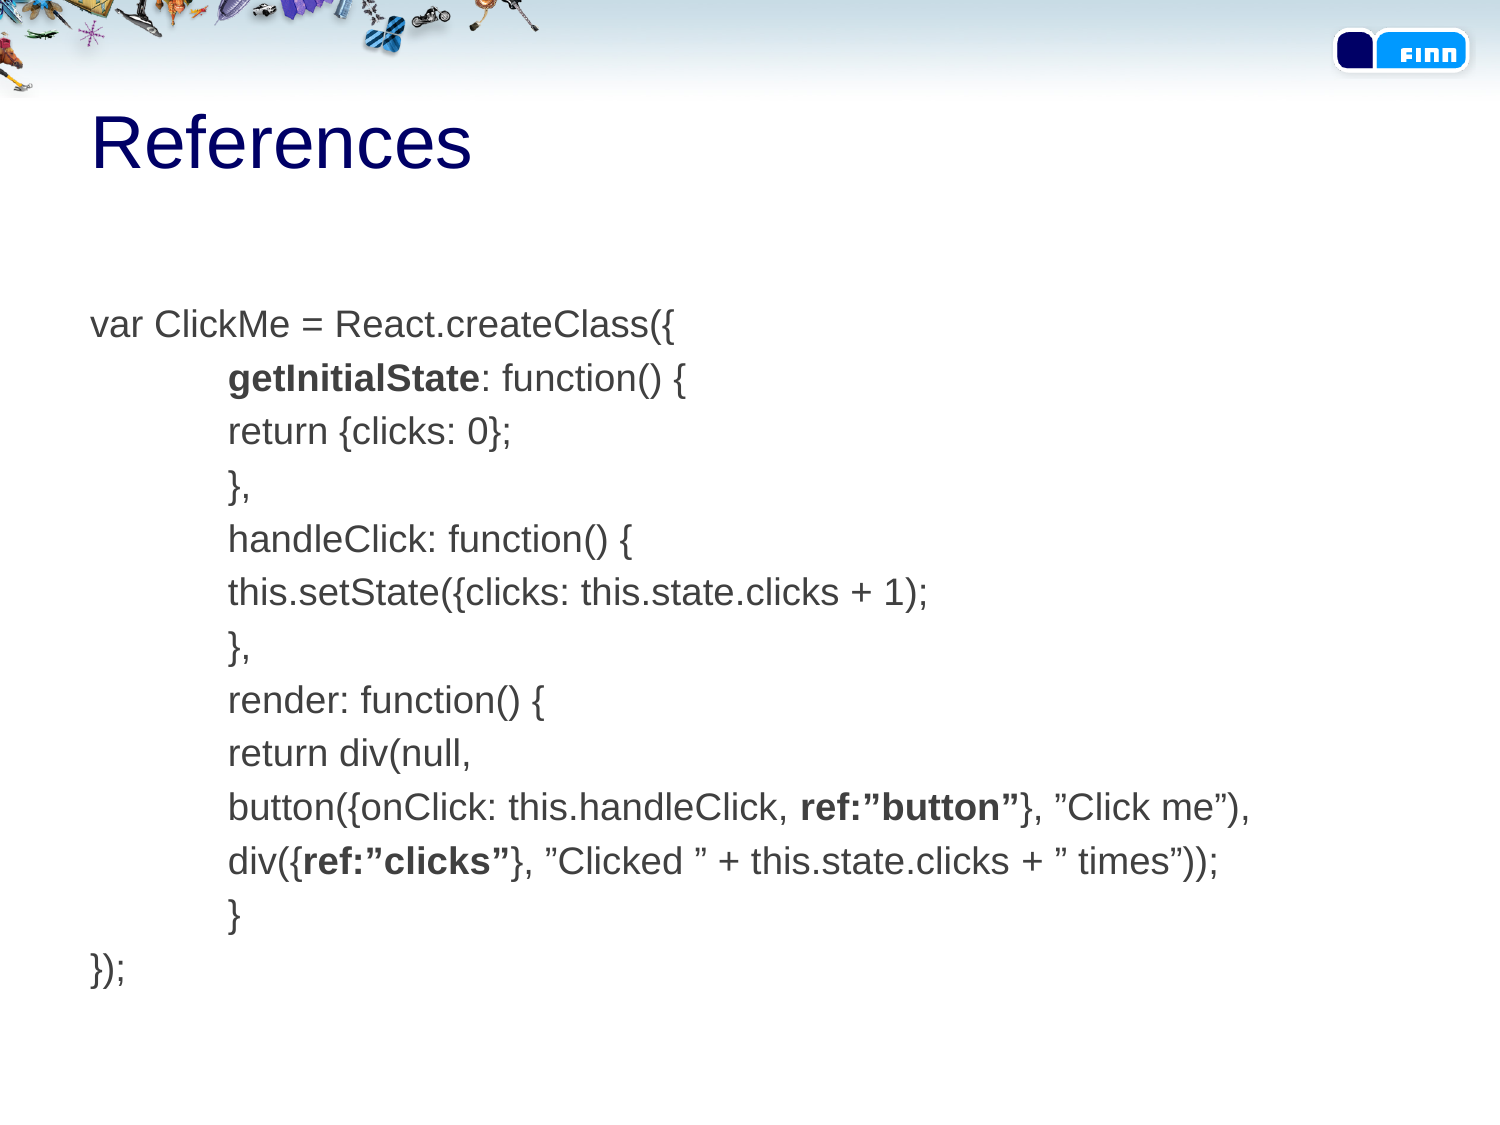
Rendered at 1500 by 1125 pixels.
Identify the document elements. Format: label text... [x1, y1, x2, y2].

picture [0, 0, 1500, 183]
list var ClickMe = React.createClass({ getInitialState: function() { return {clicks: 0}; }, handleClick: function() { this.setState({clicks: this.state.clicks + 1); }, render: function() { return div(null, button({onClick: this.handleClick, ref:”button”}, ”Click me”), div({ref:”clicks”}, ”Clicked ” + this.state.clicks + ” times”)); } }); [75, 291, 1425, 1005]
title References [75, 45, 1425, 233]
